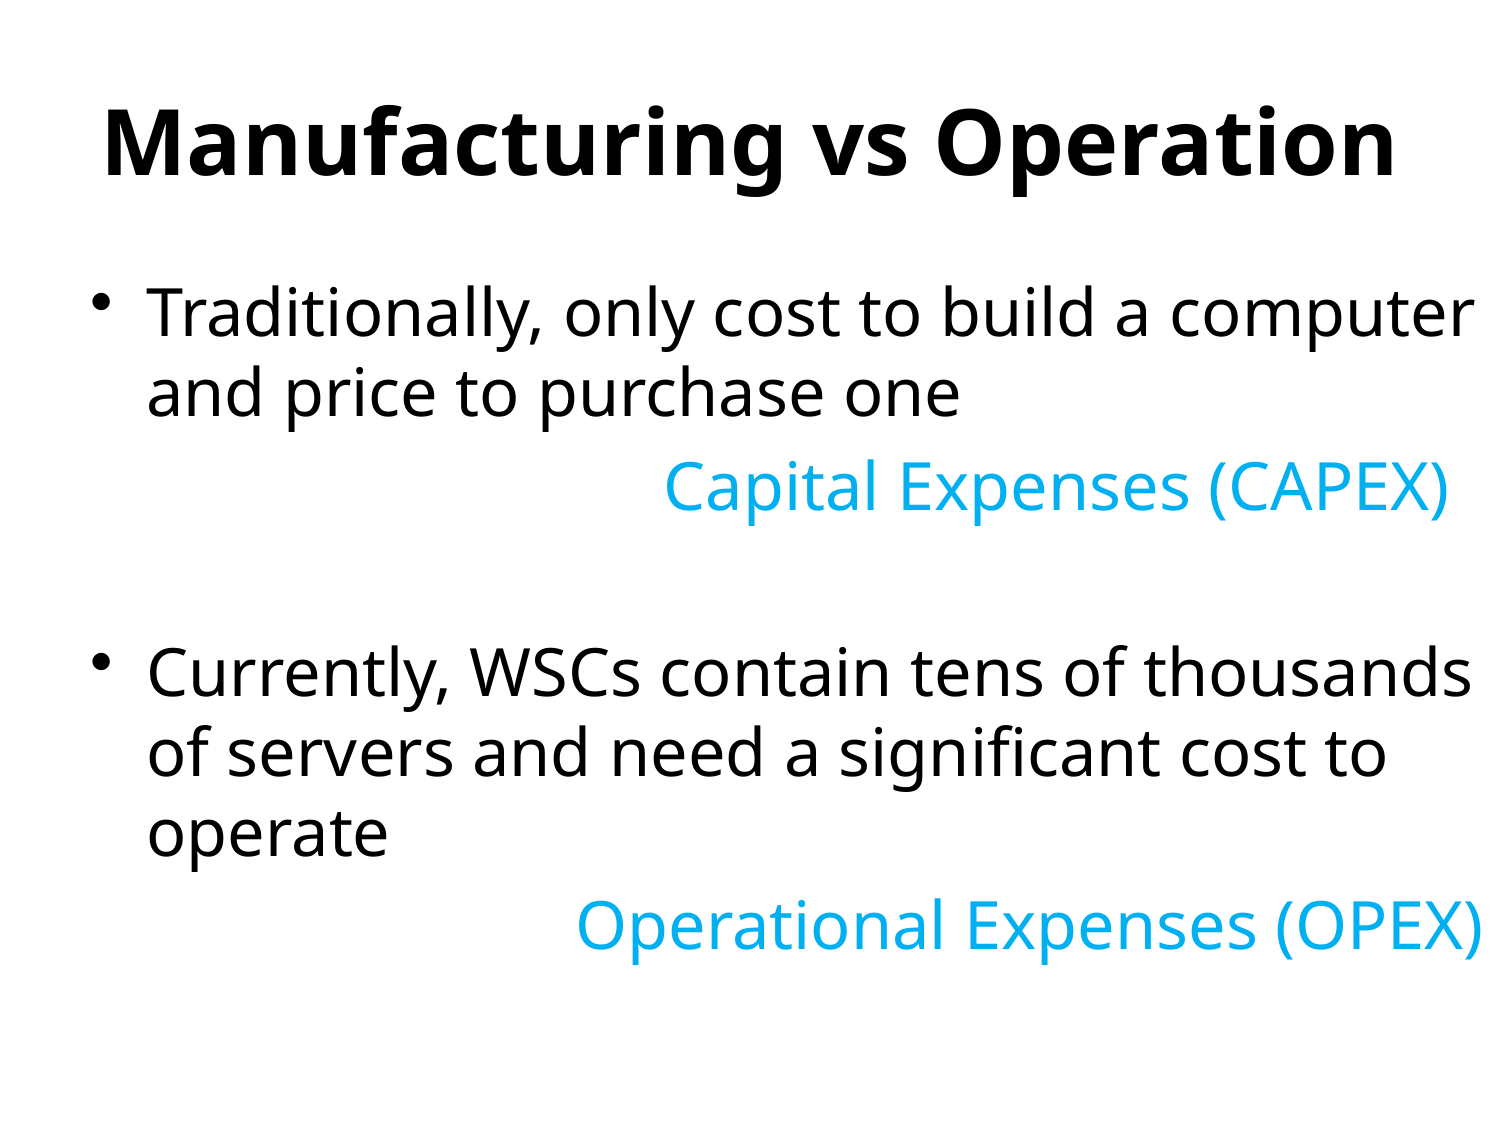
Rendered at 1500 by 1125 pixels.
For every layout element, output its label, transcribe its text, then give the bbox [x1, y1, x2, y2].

list Traditionally, only cost to build a computer and price to purchase one Capital Expenses (CAPEX) Currently, WSCs contain tens of thousands of servers and need a significant cost to operate Operational Expenses (OPEX) [75, 262, 1500, 1125]
title Manufacturing vs Operation [0, 45, 1500, 233]
